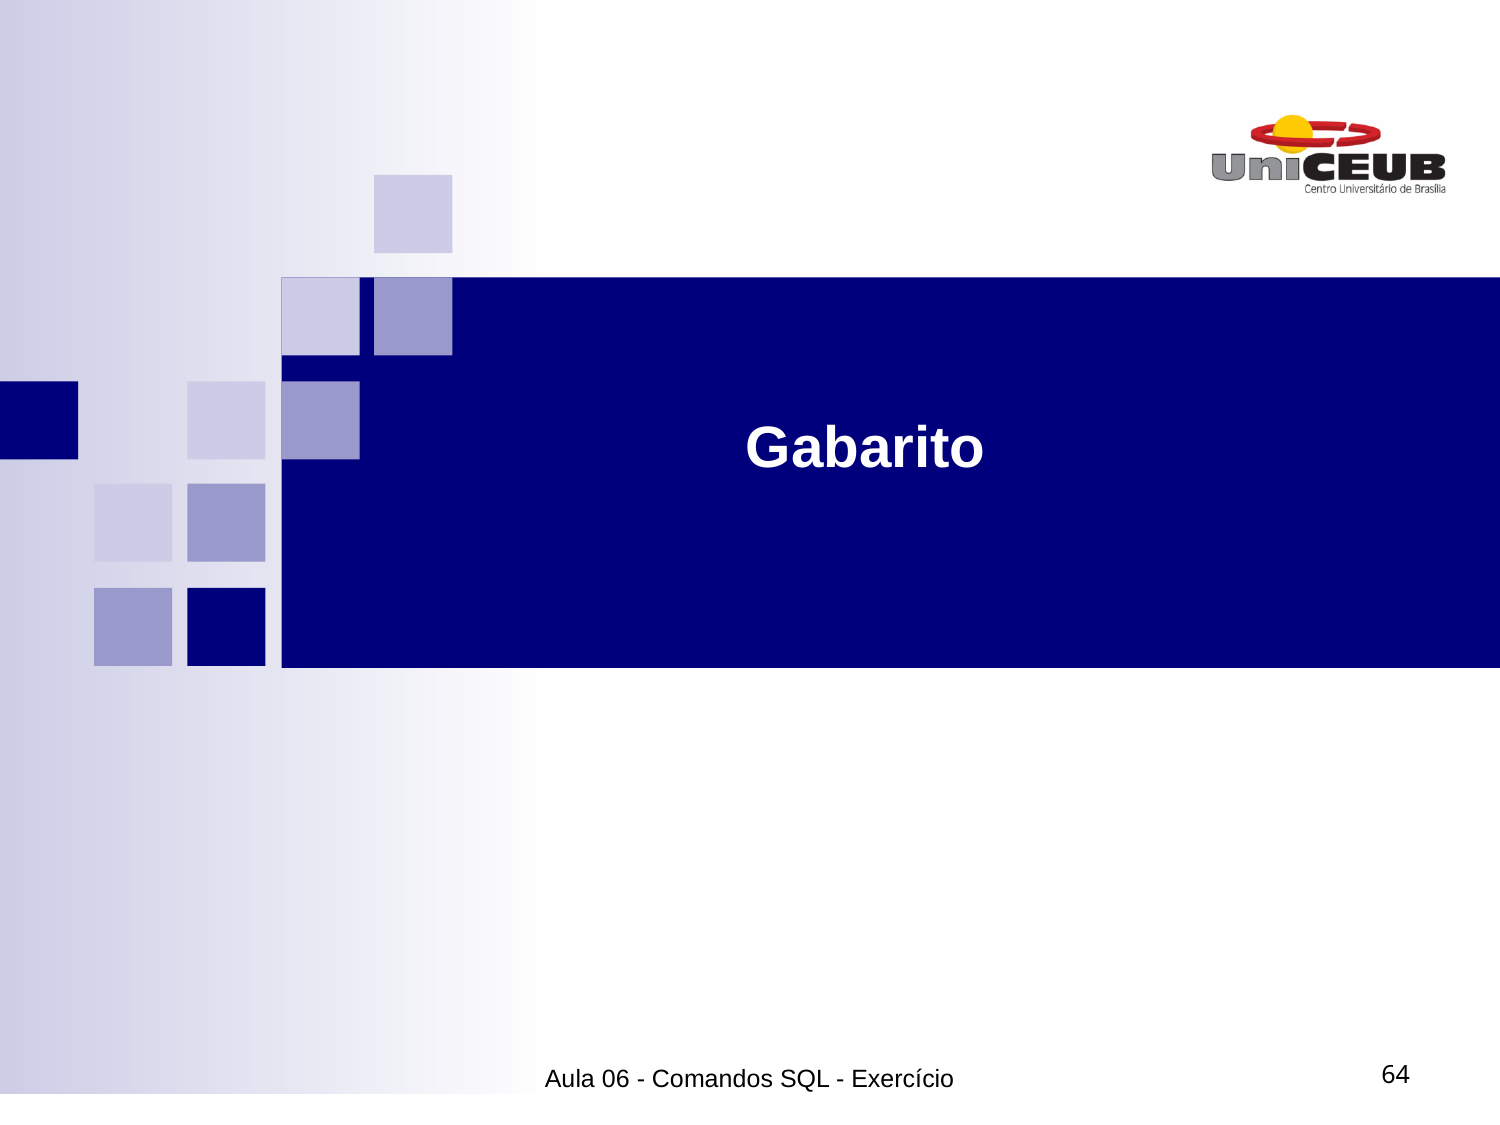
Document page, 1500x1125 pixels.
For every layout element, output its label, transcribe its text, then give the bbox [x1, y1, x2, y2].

picture [1210, 113, 1448, 195]
text_box Aula 06 - Comandos SQL - Exercício [512, 1024, 988, 1100]
title Gabarito [397, 350, 1335, 538]
text_box ‹#› [1074, 1024, 1425, 1100]
